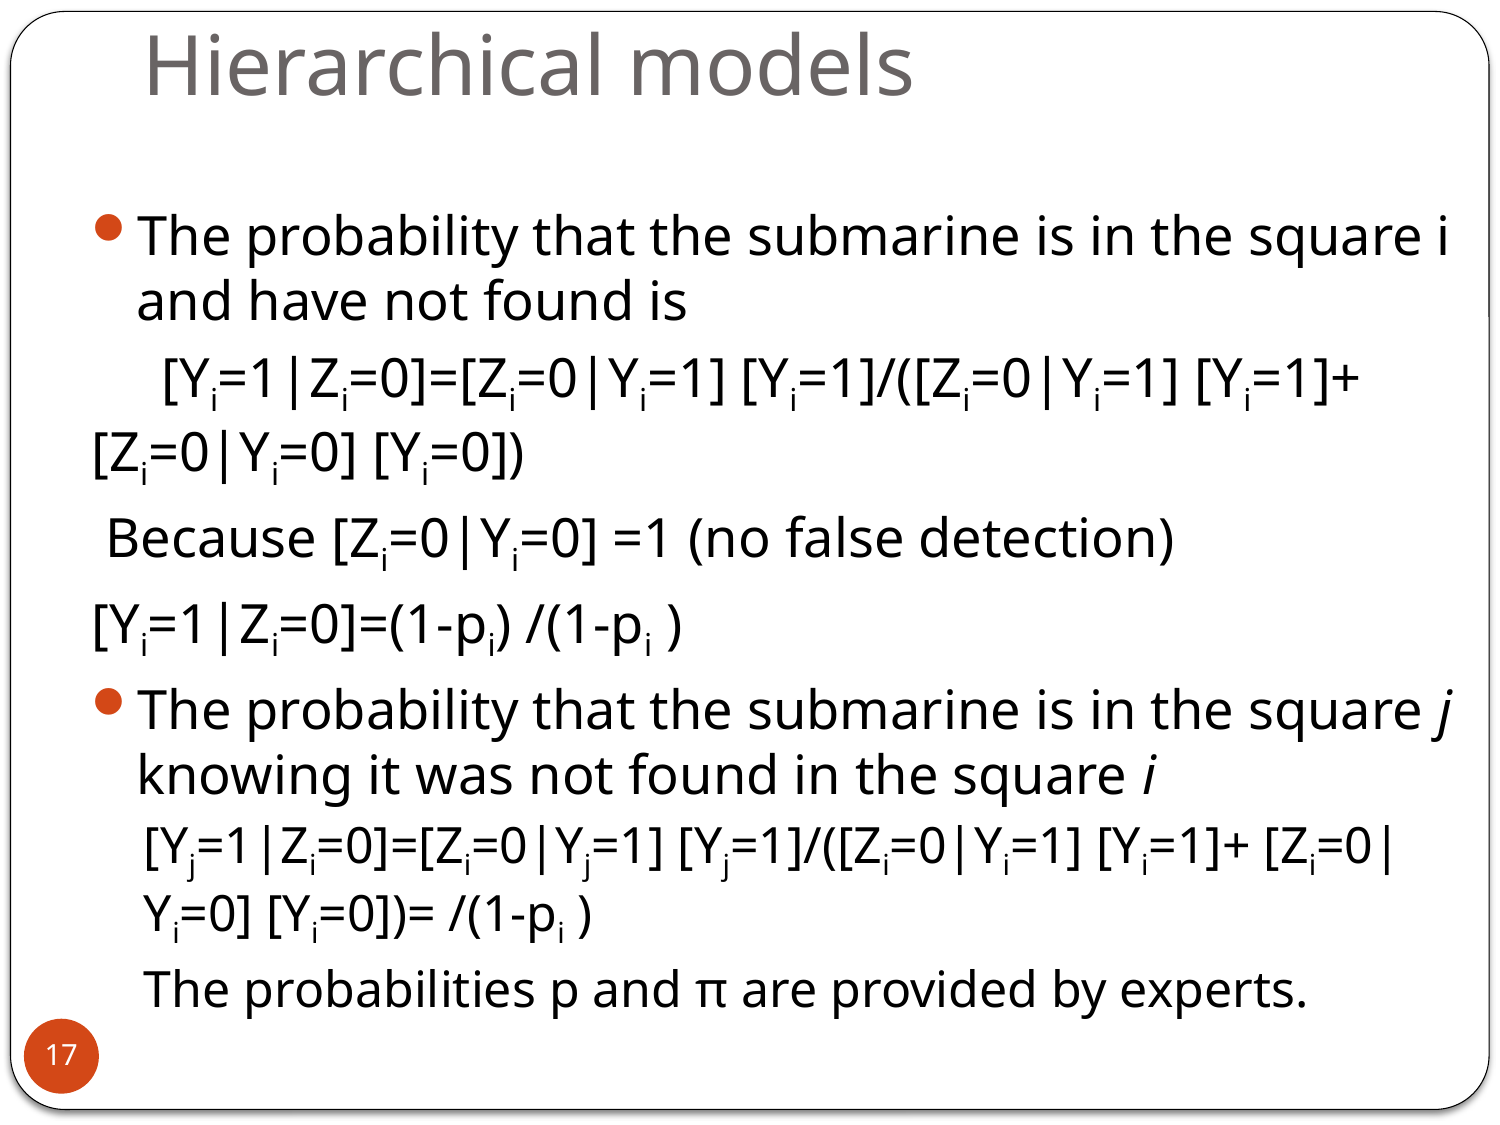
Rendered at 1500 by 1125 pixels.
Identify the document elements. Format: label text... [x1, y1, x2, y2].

slide_number 17 [23, 1018, 99, 1094]
title Hierarchical models [127, 0, 1403, 128]
